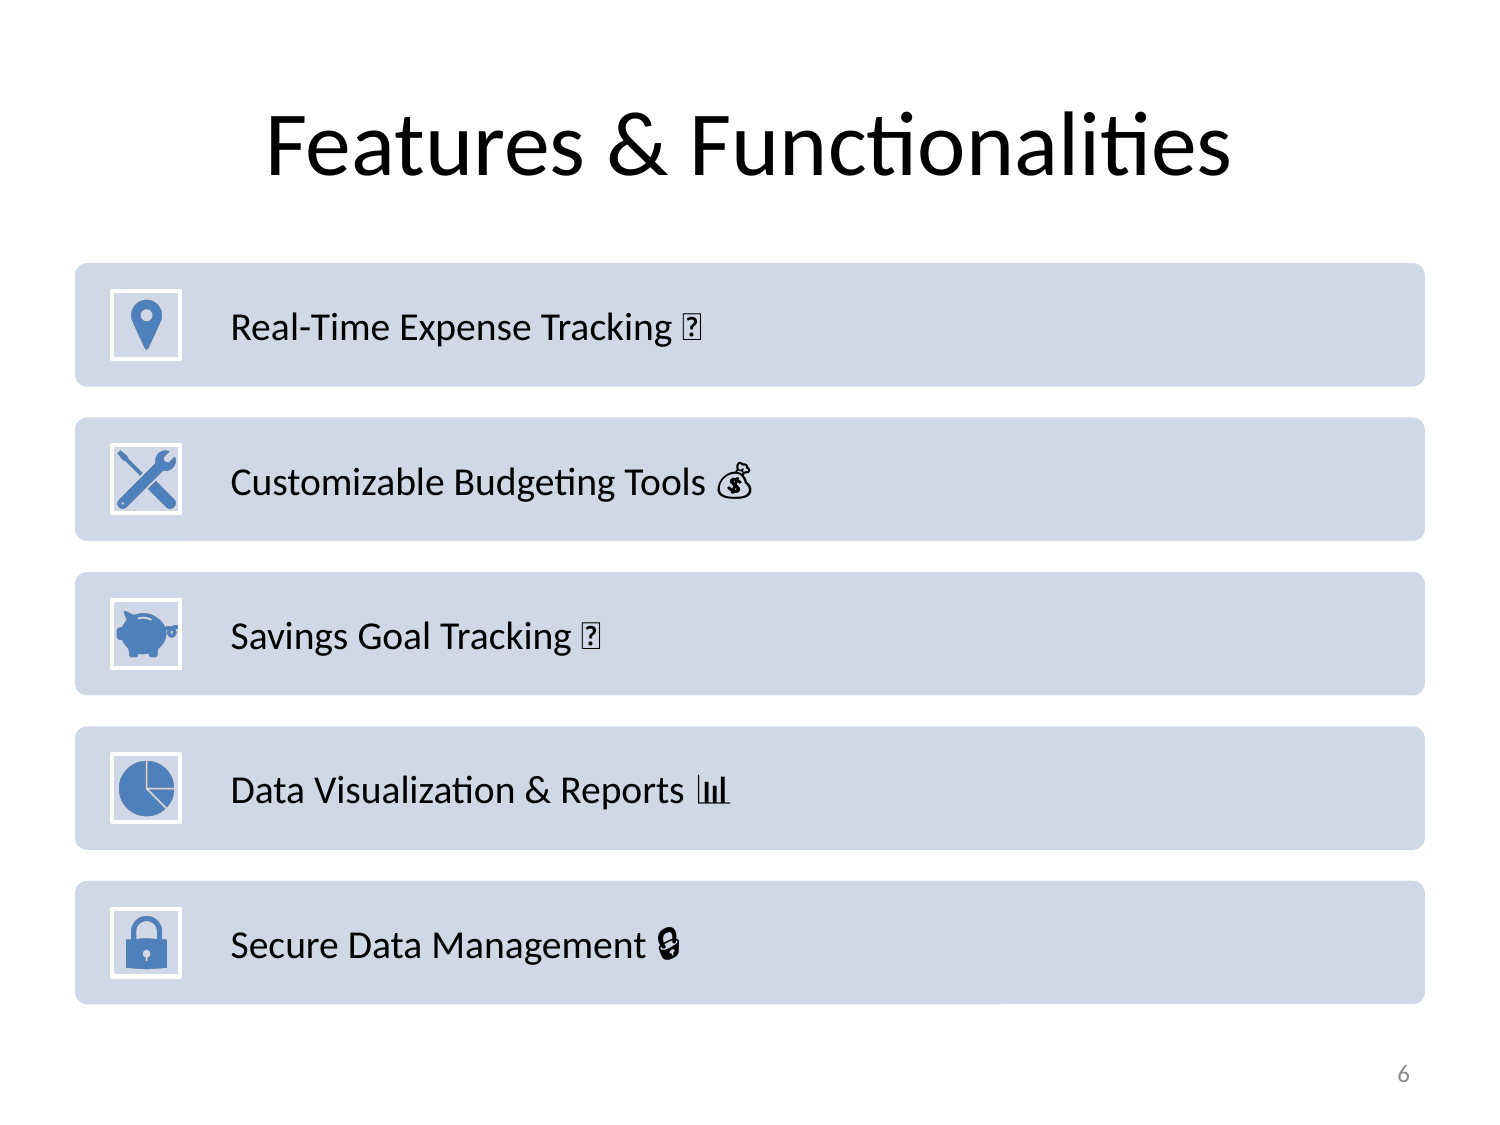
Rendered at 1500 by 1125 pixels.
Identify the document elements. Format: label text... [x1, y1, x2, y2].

slide_number 6 [1074, 1042, 1425, 1103]
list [74, 262, 1426, 1006]
title Features & Functionalities [75, 45, 1425, 233]
